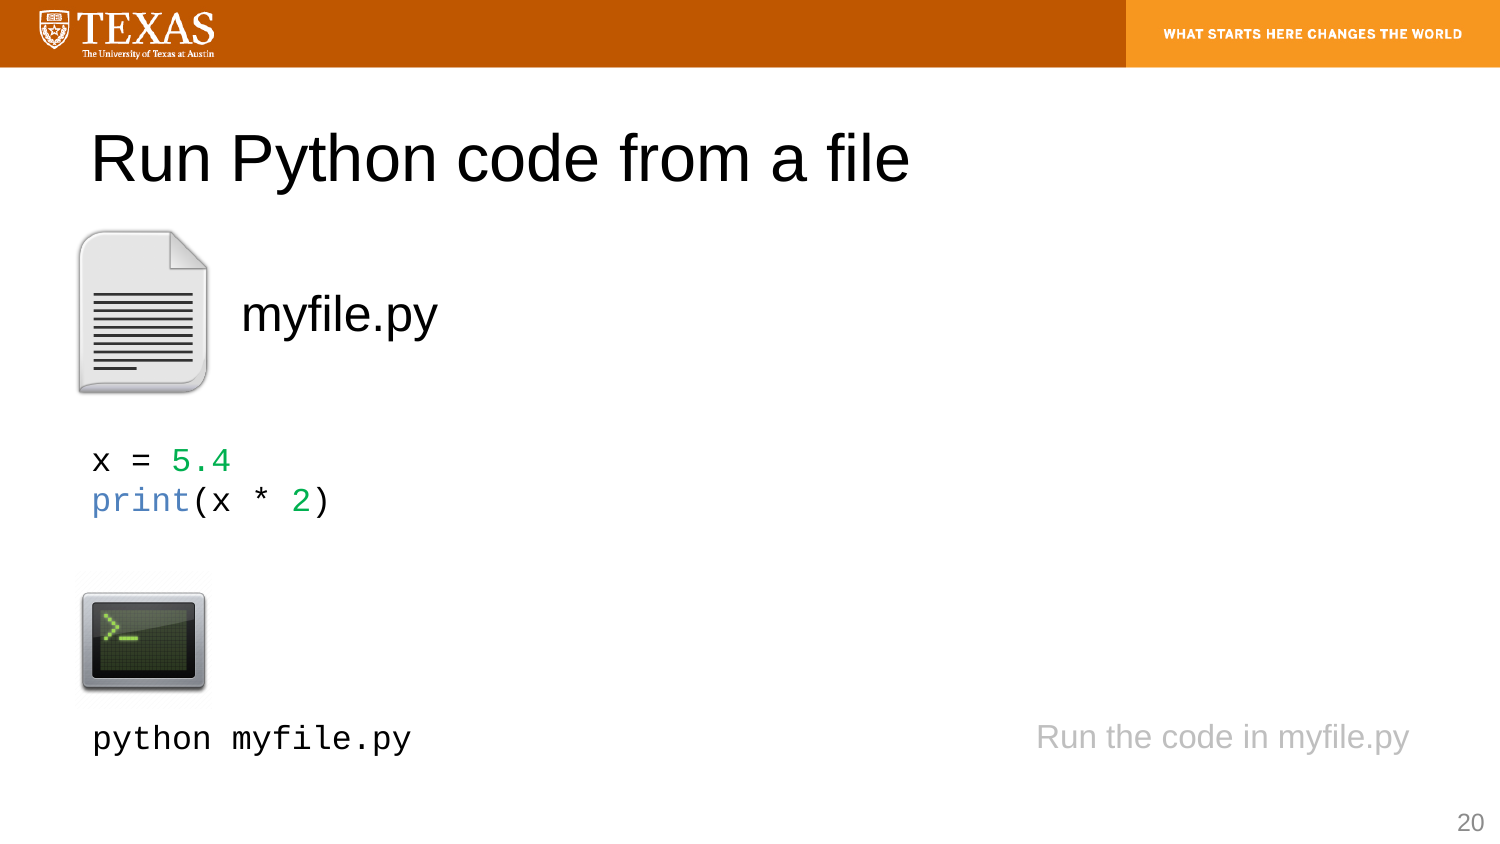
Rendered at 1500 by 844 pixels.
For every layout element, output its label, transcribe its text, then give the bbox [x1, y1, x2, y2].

text_box Run the code in myfile.py [737, 707, 1425, 763]
text_box x = 5.4 print(x * 2) [76, 430, 347, 526]
text_box python myfile.py [77, 708, 427, 764]
text_box myfile.py [236, 274, 454, 349]
title Run Python code from a file [75, 84, 1425, 225]
slide_number 20 [1162, 798, 1500, 844]
picture [0, 0, 1500, 844]
